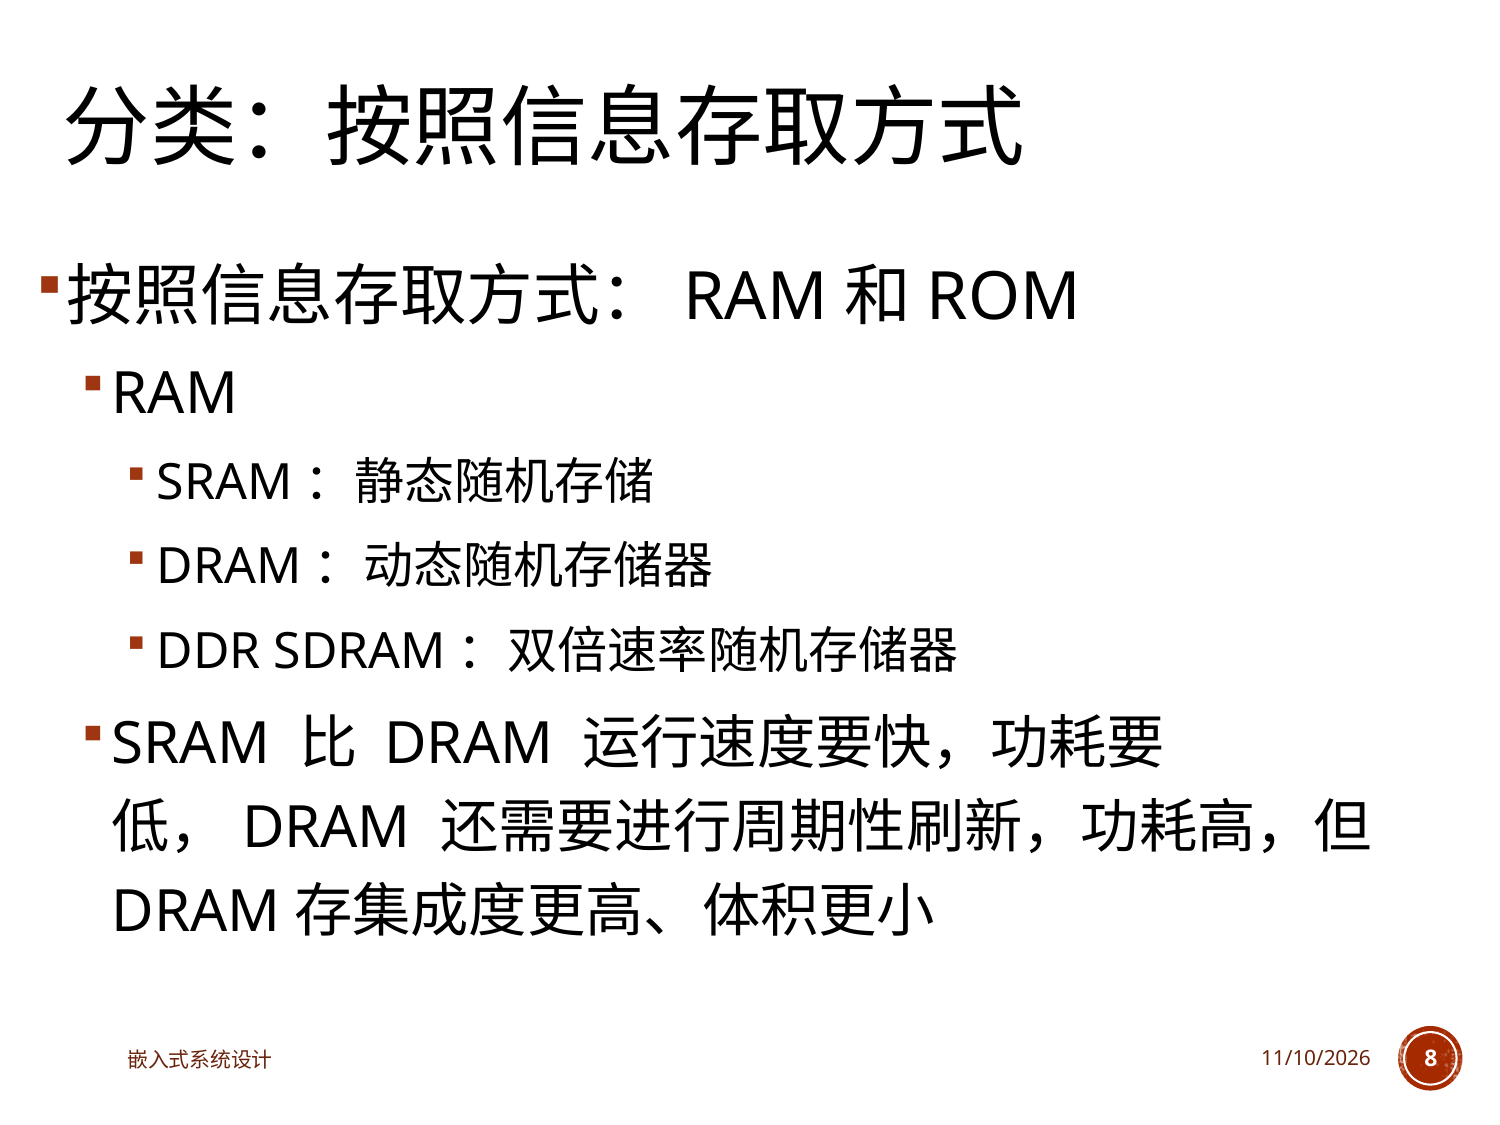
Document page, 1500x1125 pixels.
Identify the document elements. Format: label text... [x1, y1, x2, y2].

slide_number 8 [1391, 1028, 1471, 1089]
title 分类：按照信息存取方式 [47, 46, 1471, 215]
list 按照信息存取方式：RAM和ROM RAM SRAM：静态随机存储 DRAM：动态随机存储器 DDR SDRAM：双倍速率随机存储器 SRAM 比 DRAM 运行速度要快，功耗要低，DRAM 还需要进行周期性刷新，功耗高，但DRAM存集成度更高、体积更小 [21, 228, 1471, 1013]
footer 嵌入式系统设计 [112, 1028, 891, 1089]
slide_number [982, 1028, 1386, 1089]
